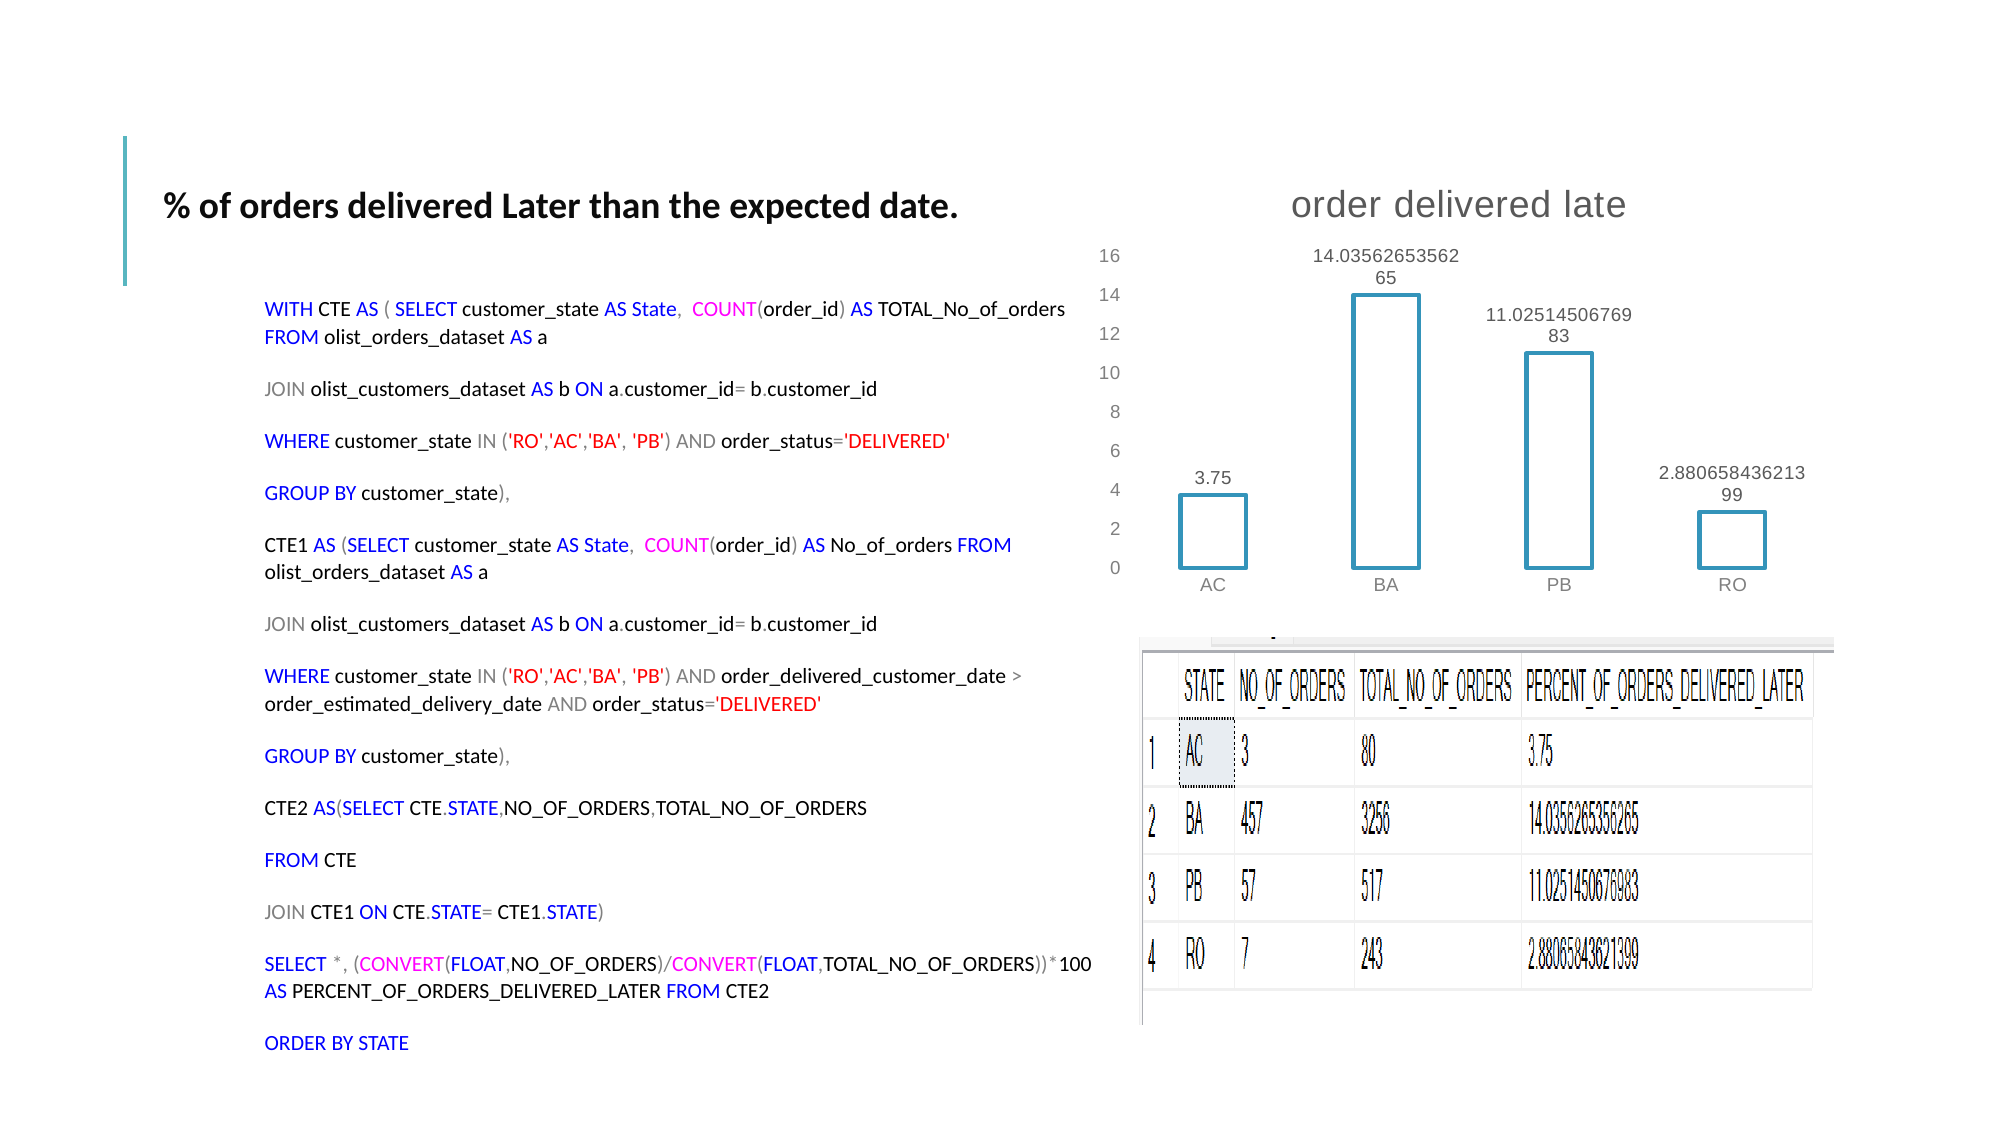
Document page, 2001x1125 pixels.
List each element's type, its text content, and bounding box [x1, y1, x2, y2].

list WITH CTE AS ( SELECT customer_state AS State, COUNT(order_id) AS TOTAL_No_of_orders FROM olist_orders_dataset AS a JOIN olist_customers_dataset AS b ON a.customer_id= b.customer_id WHERE customer_state IN ('RO','AC','BA', 'PB') AND order_status='DELIVERED' GROUP BY customer_state), CTE1 AS (SELECT customer_state AS State, COUNT(order_id) AS No_of_orders FROM olist_orders_dataset AS a JOIN olist_customers_dataset AS b ON a.customer_id= b.customer_id WHERE customer_state IN ('RO','AC','BA', 'PB') AND order_delivered_customer_date > order_estimated_delivery_date AND order_status='DELIVERED' GROUP BY customer_state), CTE2 AS(SELECT CTE.STATE,NO_OF_ORDERS,TOTAL_NO_OF_ORDERS FROM CTE JOIN CTE1 ON CTE.STATE= CTE1.STATE) SELECT *, (CONVERT(FLOAT,NO_OF_ORDERS)/CONVERT(FLOAT,TOTAL_NO_OF_ORDERS))*100 AS PERCENT_OF_ORDERS_DELIVERED_LATER FROM CTE2 ORDER BY STATE [148, 285, 1111, 1093]
picture [1139, 637, 1835, 1025]
chart [1083, 154, 1835, 606]
title % of orders delivered Later than the expected date. [148, 154, 1082, 261]
